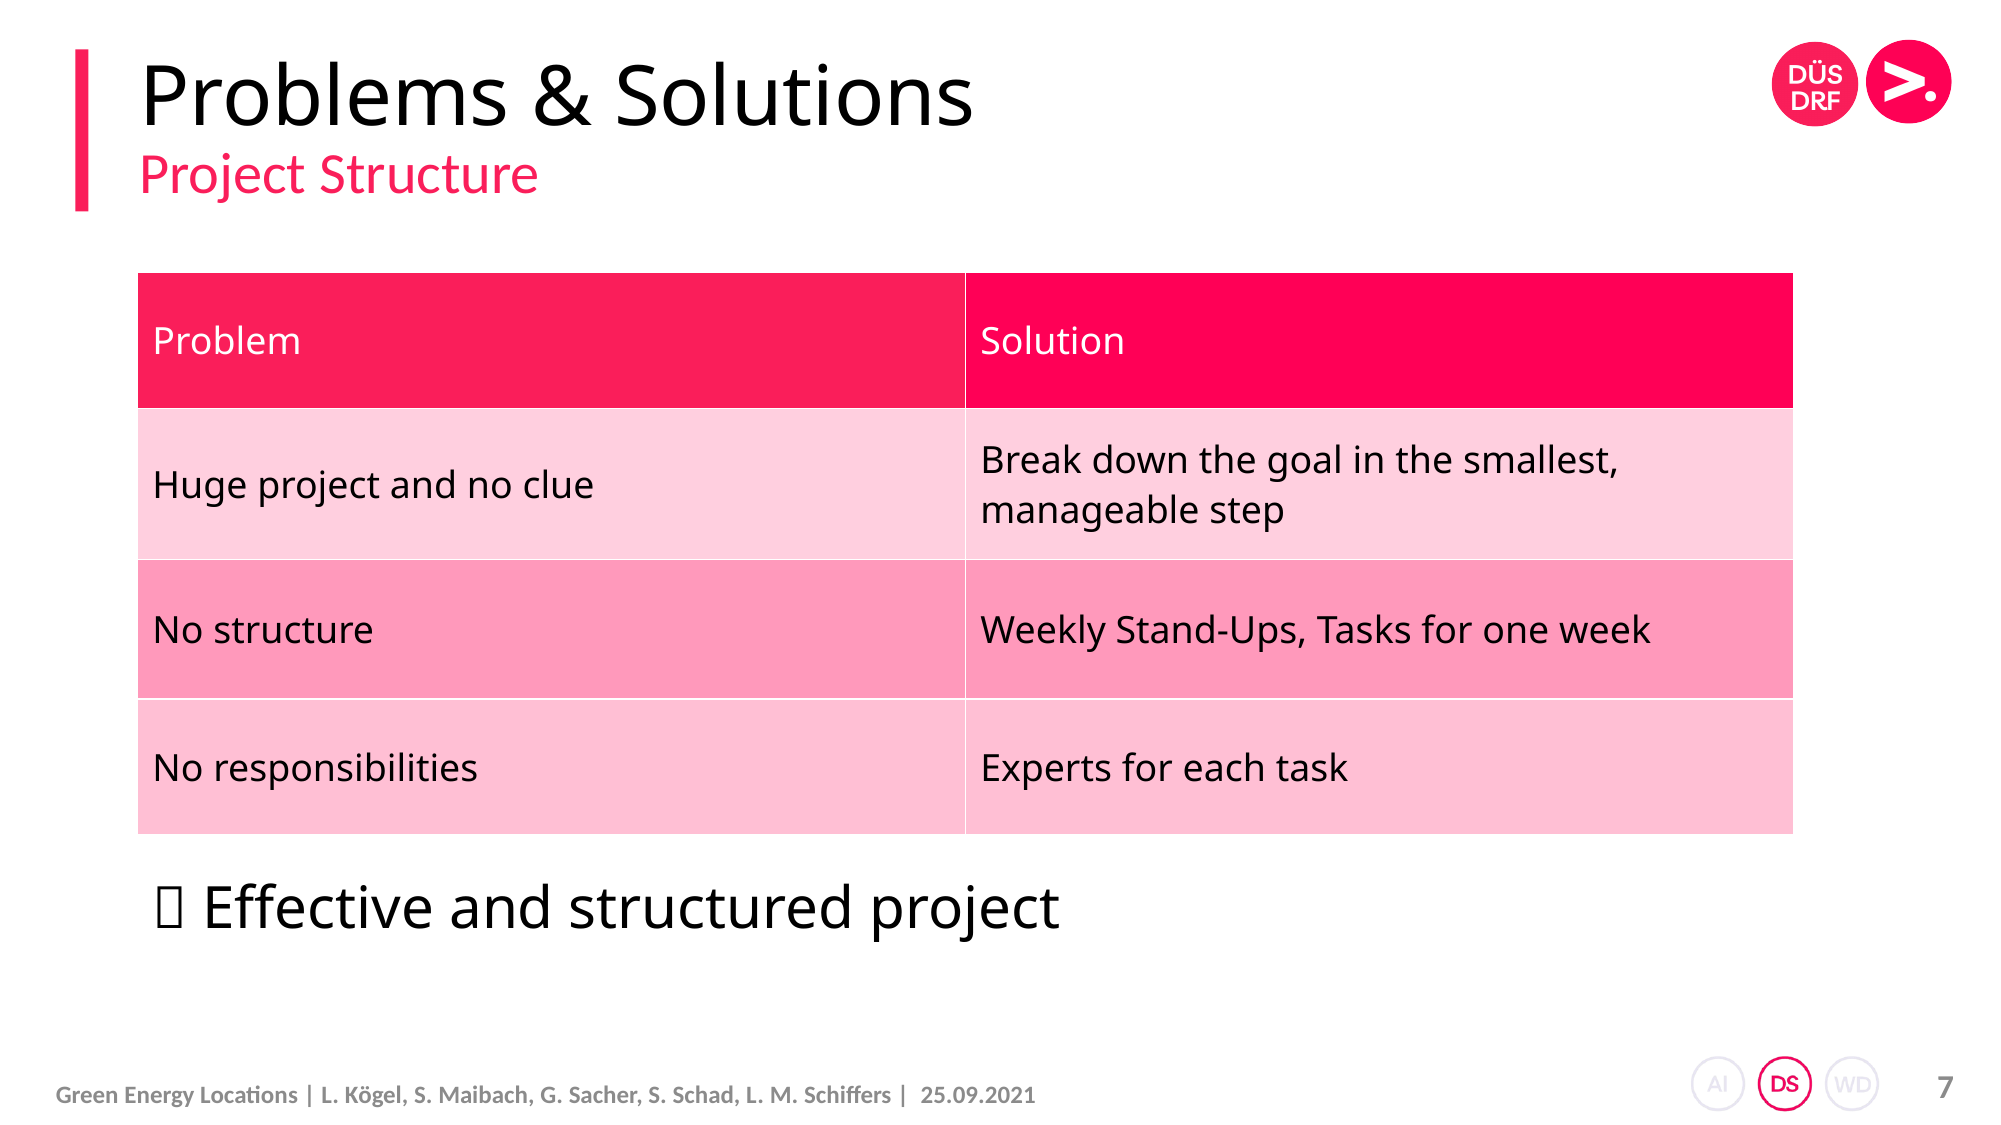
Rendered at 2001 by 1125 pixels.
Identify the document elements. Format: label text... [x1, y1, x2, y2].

table_cell Weekly Stand-Ups, Tasks for one week [966, 560, 1793, 698]
picture [1687, 1049, 1891, 1115]
table_cell Break down the goal in the smallest, manageable step [966, 409, 1793, 559]
table_cell Experts for each task [966, 700, 1793, 834]
table_cell No responsibilities [138, 700, 965, 834]
text_box Problems & Solutions Project Structure [124, 20, 1850, 239]
table_header Problem [138, 273, 965, 408]
table_header Solution [966, 273, 1793, 408]
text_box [1770, 29, 1955, 128]
footer Green Energy Locations | L. Kögel, S. Maibach, G. Sacher, S. Schad, L. M. Schiffers | 25.09.2021 [0, 1061, 1170, 1125]
text_box [74, 48, 89, 212]
table_cell No structure [138, 560, 965, 698]
table_cell Huge project and no clue [138, 409, 965, 559]
slide_number 7 [1412, 1042, 1863, 1103]
text_box  Effective and structured project [137, 870, 1794, 949]
text_box 7 [1518, 1055, 1969, 1116]
